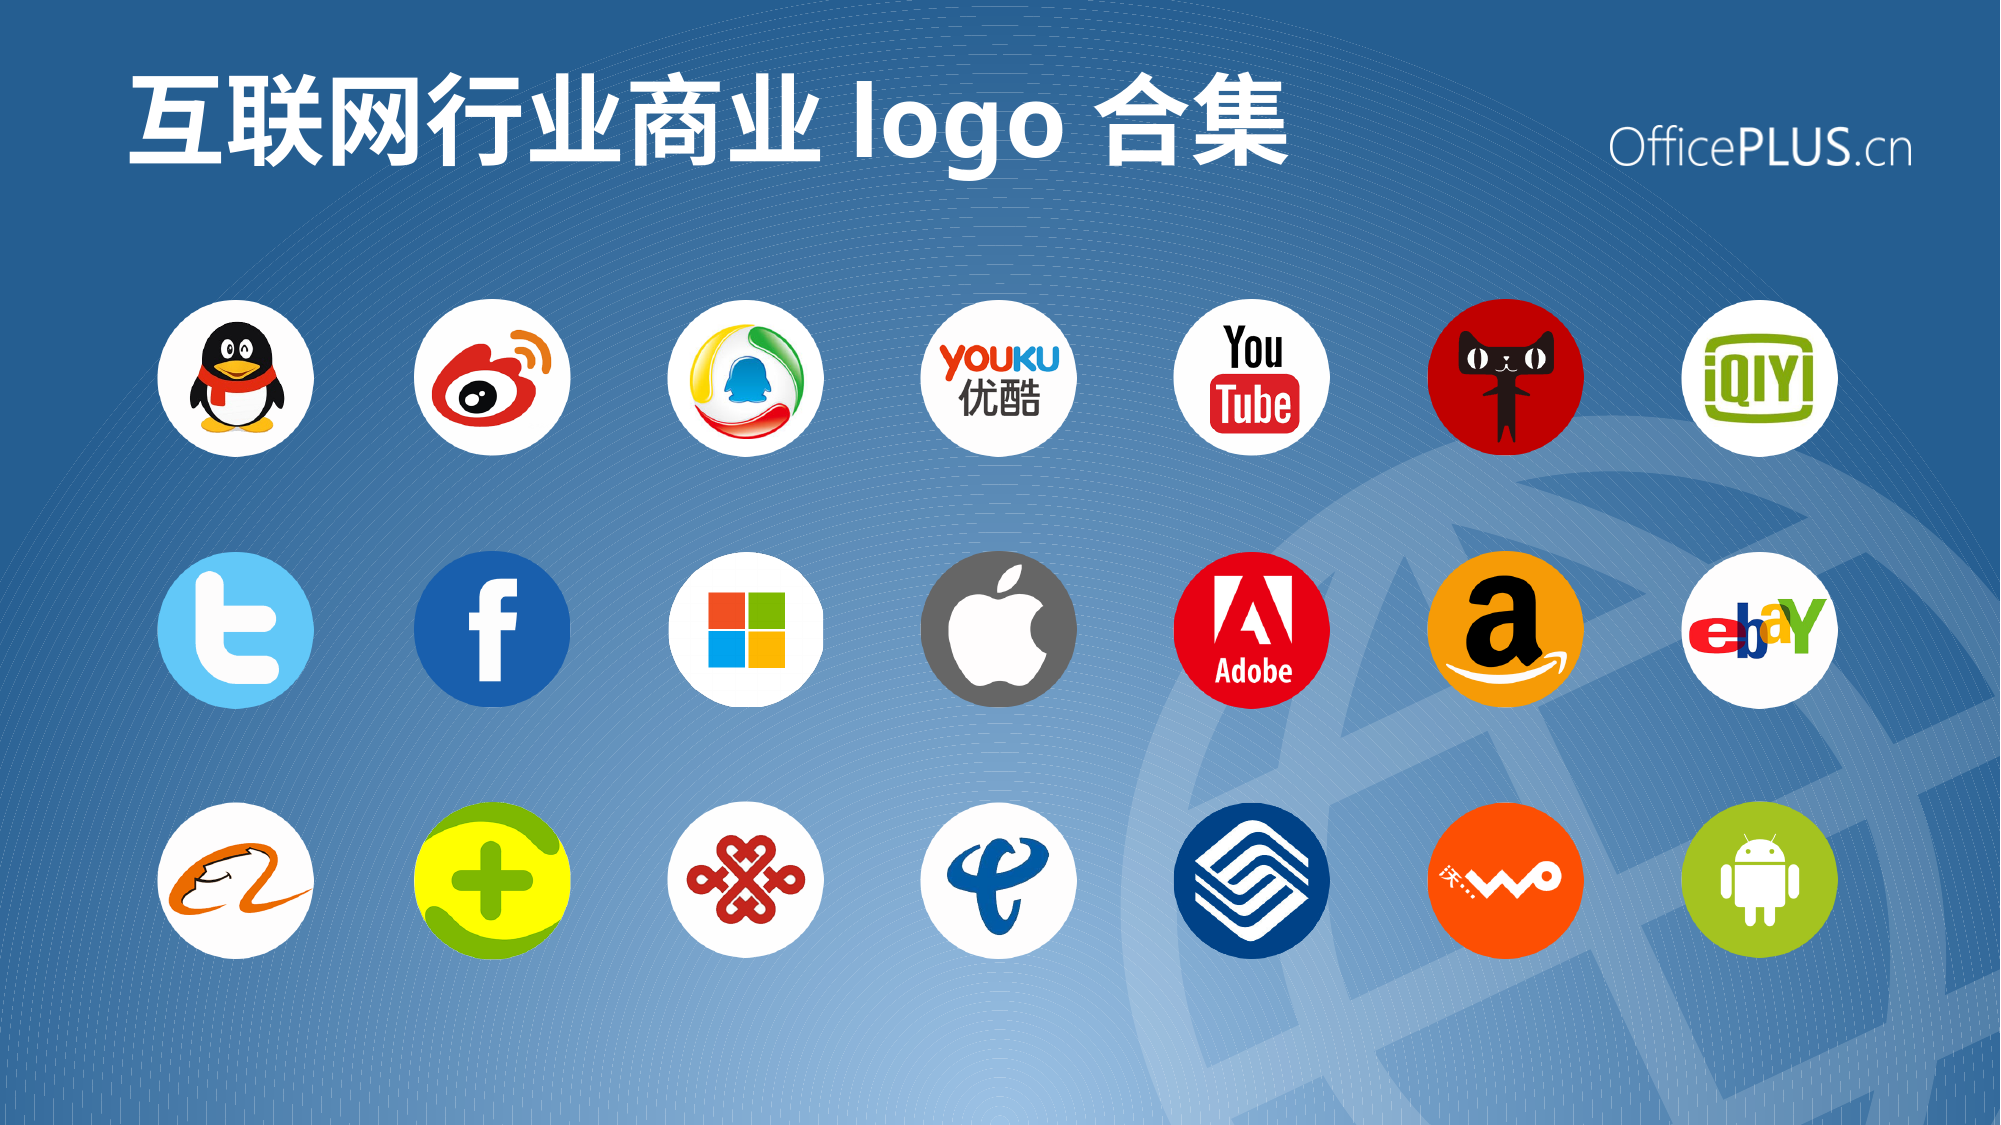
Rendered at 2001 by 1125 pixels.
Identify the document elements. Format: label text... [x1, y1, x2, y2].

picture [1396, 267, 1616, 488]
picture [1396, 770, 1616, 990]
picture [1650, 770, 1870, 990]
list 互联网行业商业logo合集 [110, 54, 1889, 196]
picture [1142, 267, 1362, 488]
picture [126, 770, 346, 990]
picture [1396, 519, 1616, 740]
picture [889, 770, 1109, 990]
picture [636, 267, 856, 488]
picture [382, 770, 603, 990]
picture [1650, 267, 1870, 488]
picture [668, 552, 824, 707]
picture [382, 267, 603, 488]
picture [636, 770, 856, 990]
picture [126, 267, 346, 488]
picture [1142, 770, 1362, 990]
picture [889, 267, 1109, 488]
picture [1142, 519, 1362, 740]
picture [889, 519, 1109, 740]
picture [1650, 519, 1870, 740]
picture [126, 519, 346, 740]
picture [382, 519, 603, 740]
picture [1610, 125, 1911, 166]
